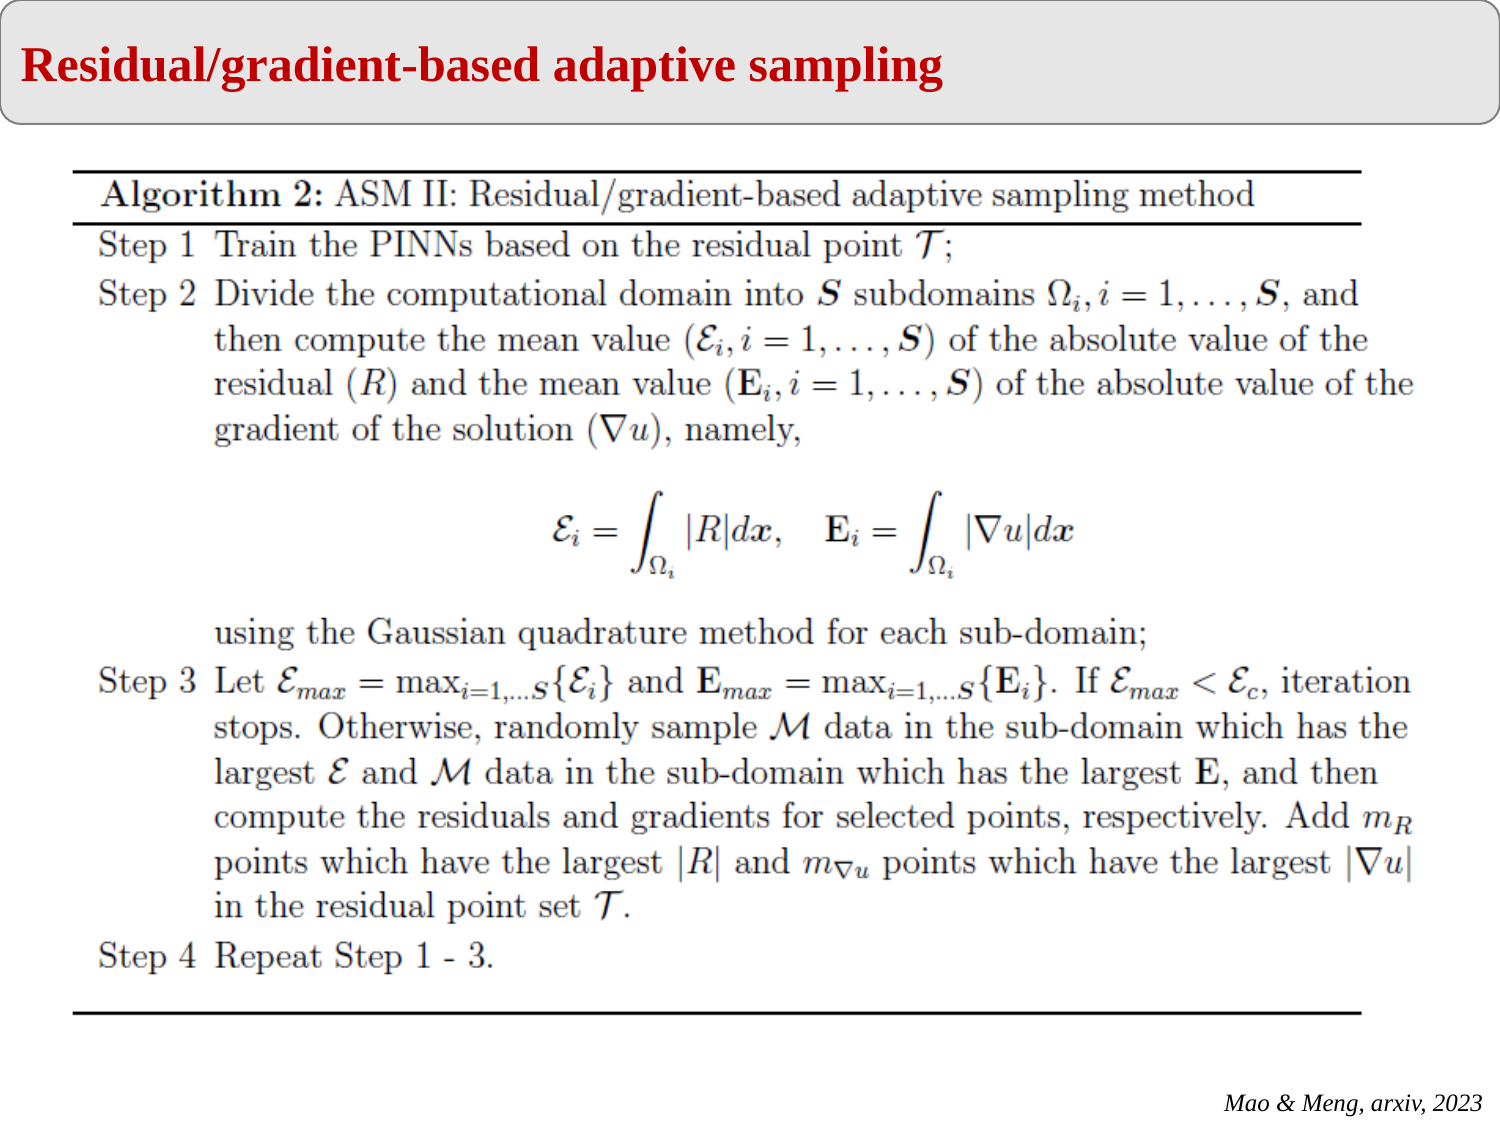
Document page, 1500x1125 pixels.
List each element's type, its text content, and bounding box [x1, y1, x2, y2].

text_box Residual/gradient-based adaptive sampling [0, 0, 1500, 125]
picture [51, 150, 1449, 1036]
text_box Mao & Meng, arxiv, 2023 [1209, 1079, 1499, 1125]
